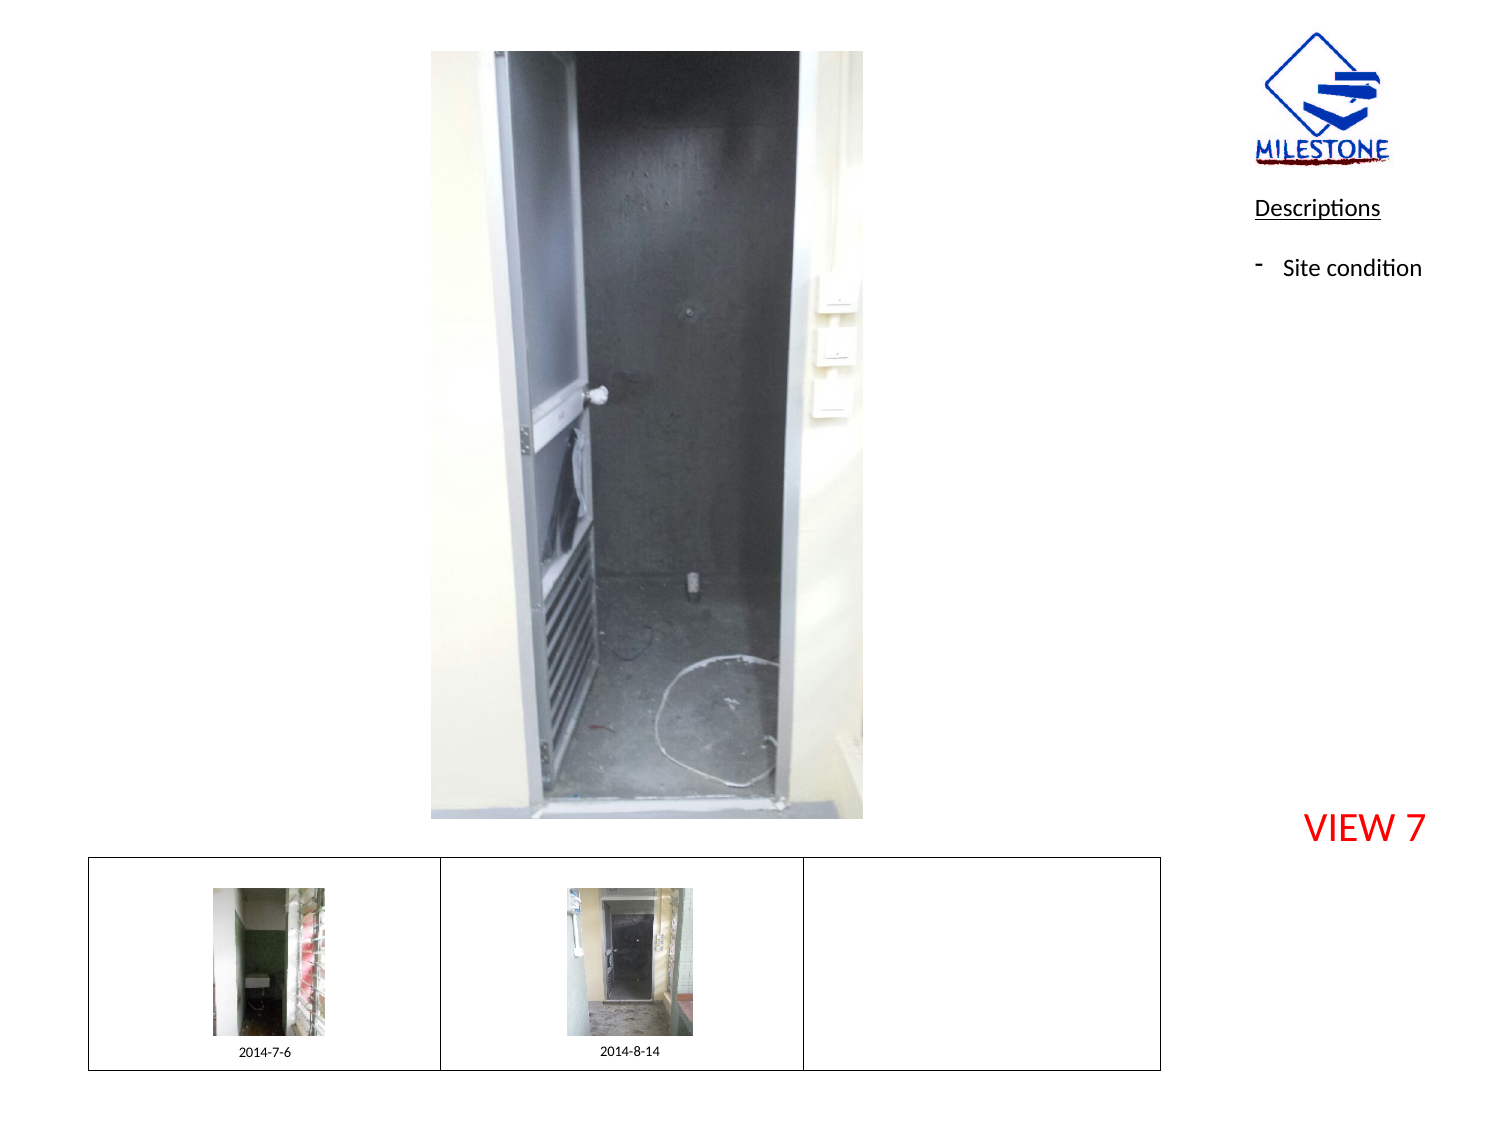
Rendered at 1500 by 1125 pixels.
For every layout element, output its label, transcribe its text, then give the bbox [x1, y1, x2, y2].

text_box Descriptions Site condition [1240, 184, 1481, 319]
picture [567, 888, 693, 1037]
table_header [89, 858, 440, 1070]
picture [213, 888, 325, 1037]
text_box 2014-7-6 [224, 1044, 307, 1068]
picture [430, 50, 864, 820]
table_header [804, 858, 1160, 1070]
picture [1222, 15, 1419, 186]
text_box VIEW 7 [1289, 792, 1481, 846]
table_header [441, 858, 803, 1070]
text_box 2014-8-14 [585, 1044, 675, 1067]
